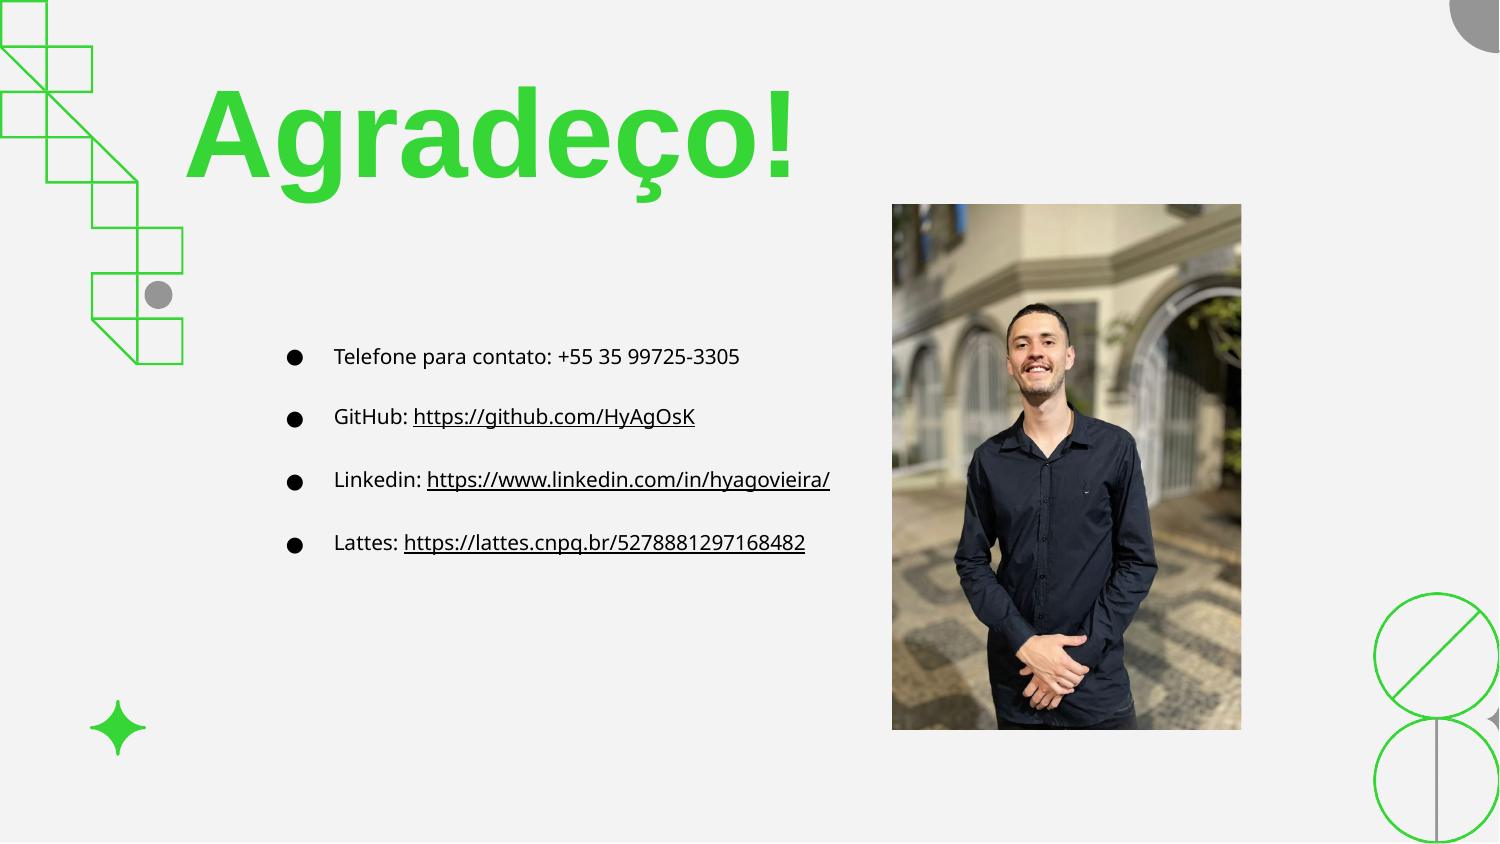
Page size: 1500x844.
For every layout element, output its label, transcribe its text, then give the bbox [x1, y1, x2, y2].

title Agradeço! [188, 51, 844, 203]
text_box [1450, 0, 1500, 52]
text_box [90, 700, 145, 755]
picture [1373, 592, 1500, 844]
text_box Telefone para contato: +55 35 99725-3305 GitHub: https://github.com/HyAgOsK Linkedin: https://www.linkedin.com/in/hyagovieira/ Lattes: https://lattes.cnpq.br/5278881297168482 [258, 312, 837, 588]
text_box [0, 0, 184, 366]
picture [891, 204, 1242, 730]
